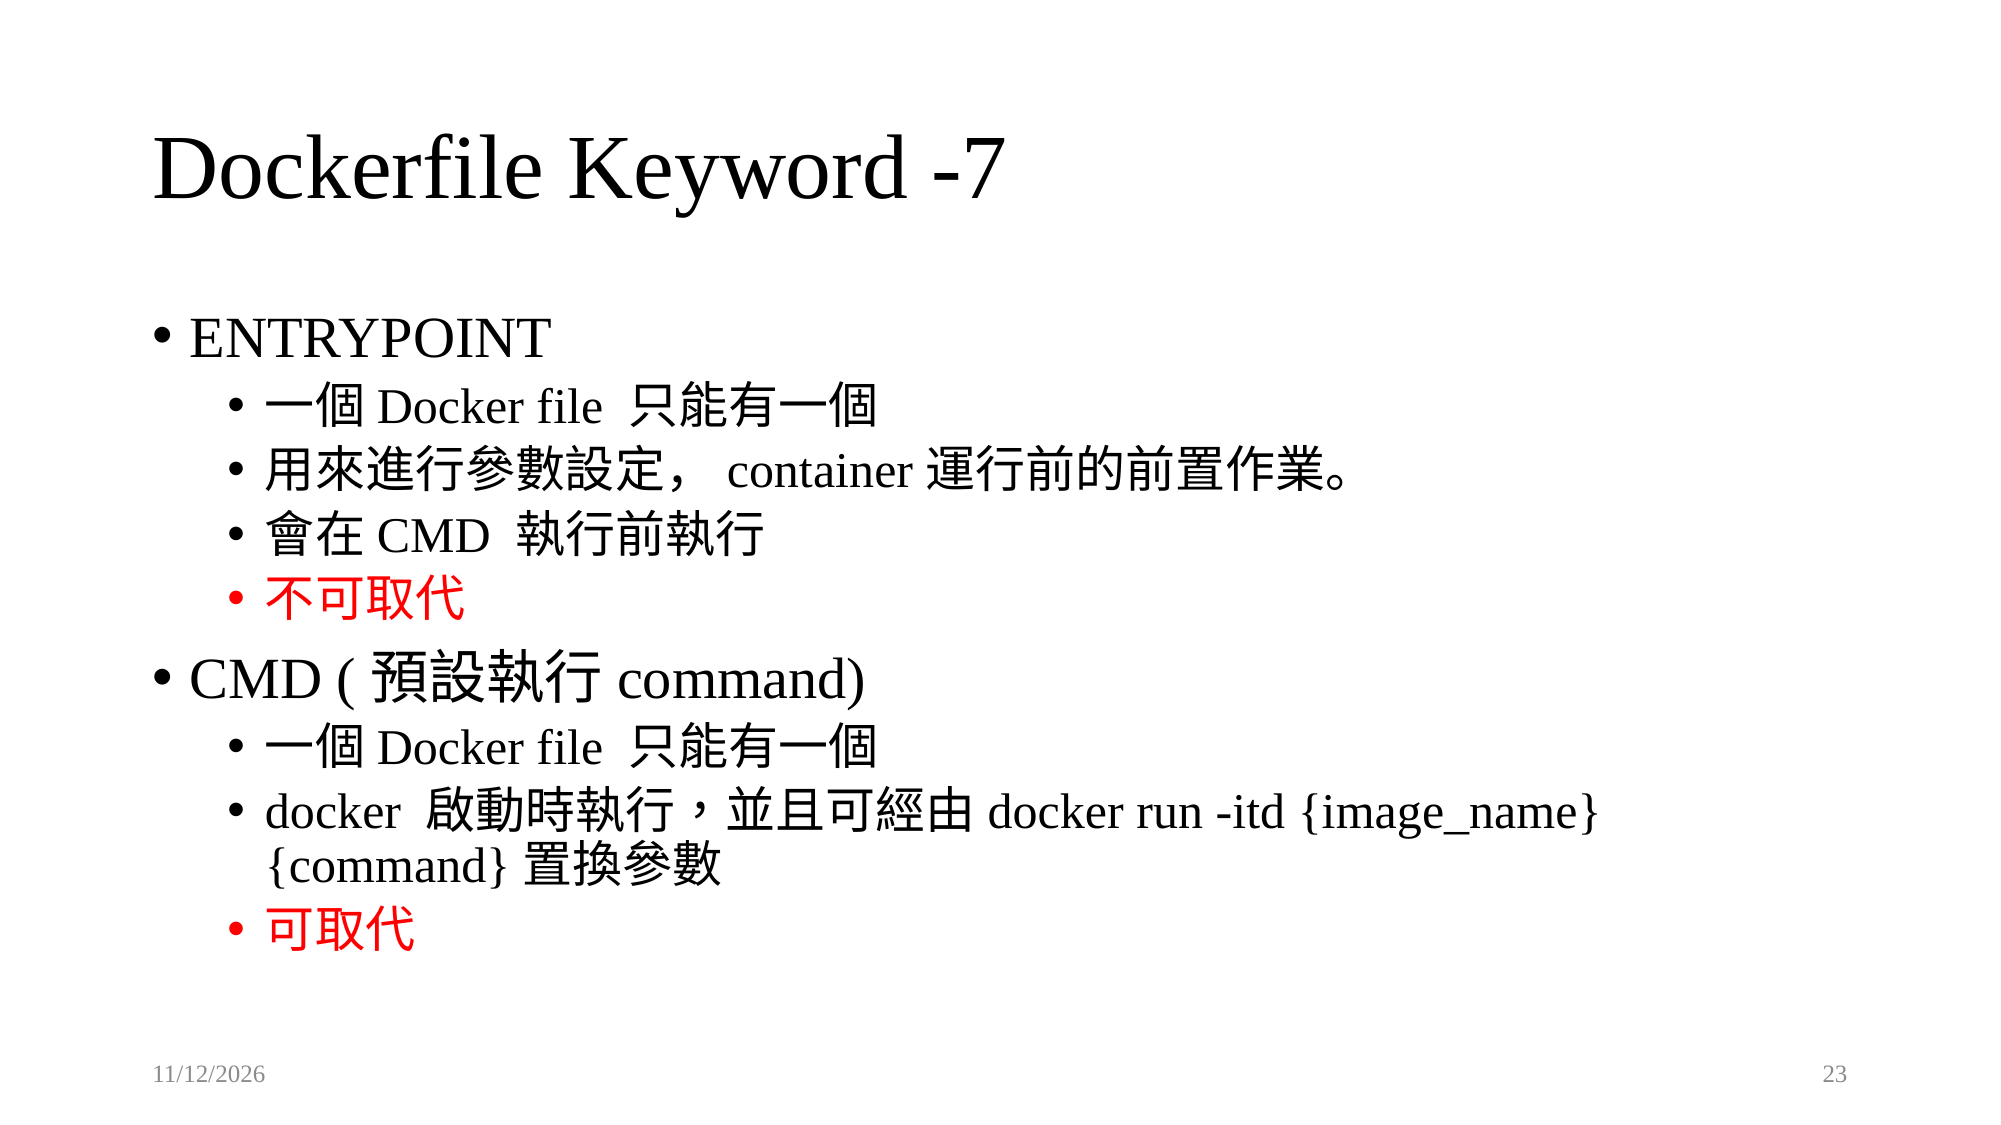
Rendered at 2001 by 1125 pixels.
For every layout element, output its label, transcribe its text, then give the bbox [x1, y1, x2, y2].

slide_number 23 [1412, 1042, 1863, 1103]
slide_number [137, 1042, 588, 1103]
list ENTRYPOINT 一個Docker file 只能有一個 用來進行參數設定，container運行前的前置作業。 會在CMD 執行前執行 不可取代 CMD (預設執行command) 一個Docker file 只能有一個 docker 啟動時執行，並且可經由docker run -itd {image_name} {command}置換參數 可取代 [137, 299, 1863, 1014]
title Dockerfile Keyword -7 [137, 59, 1863, 278]
